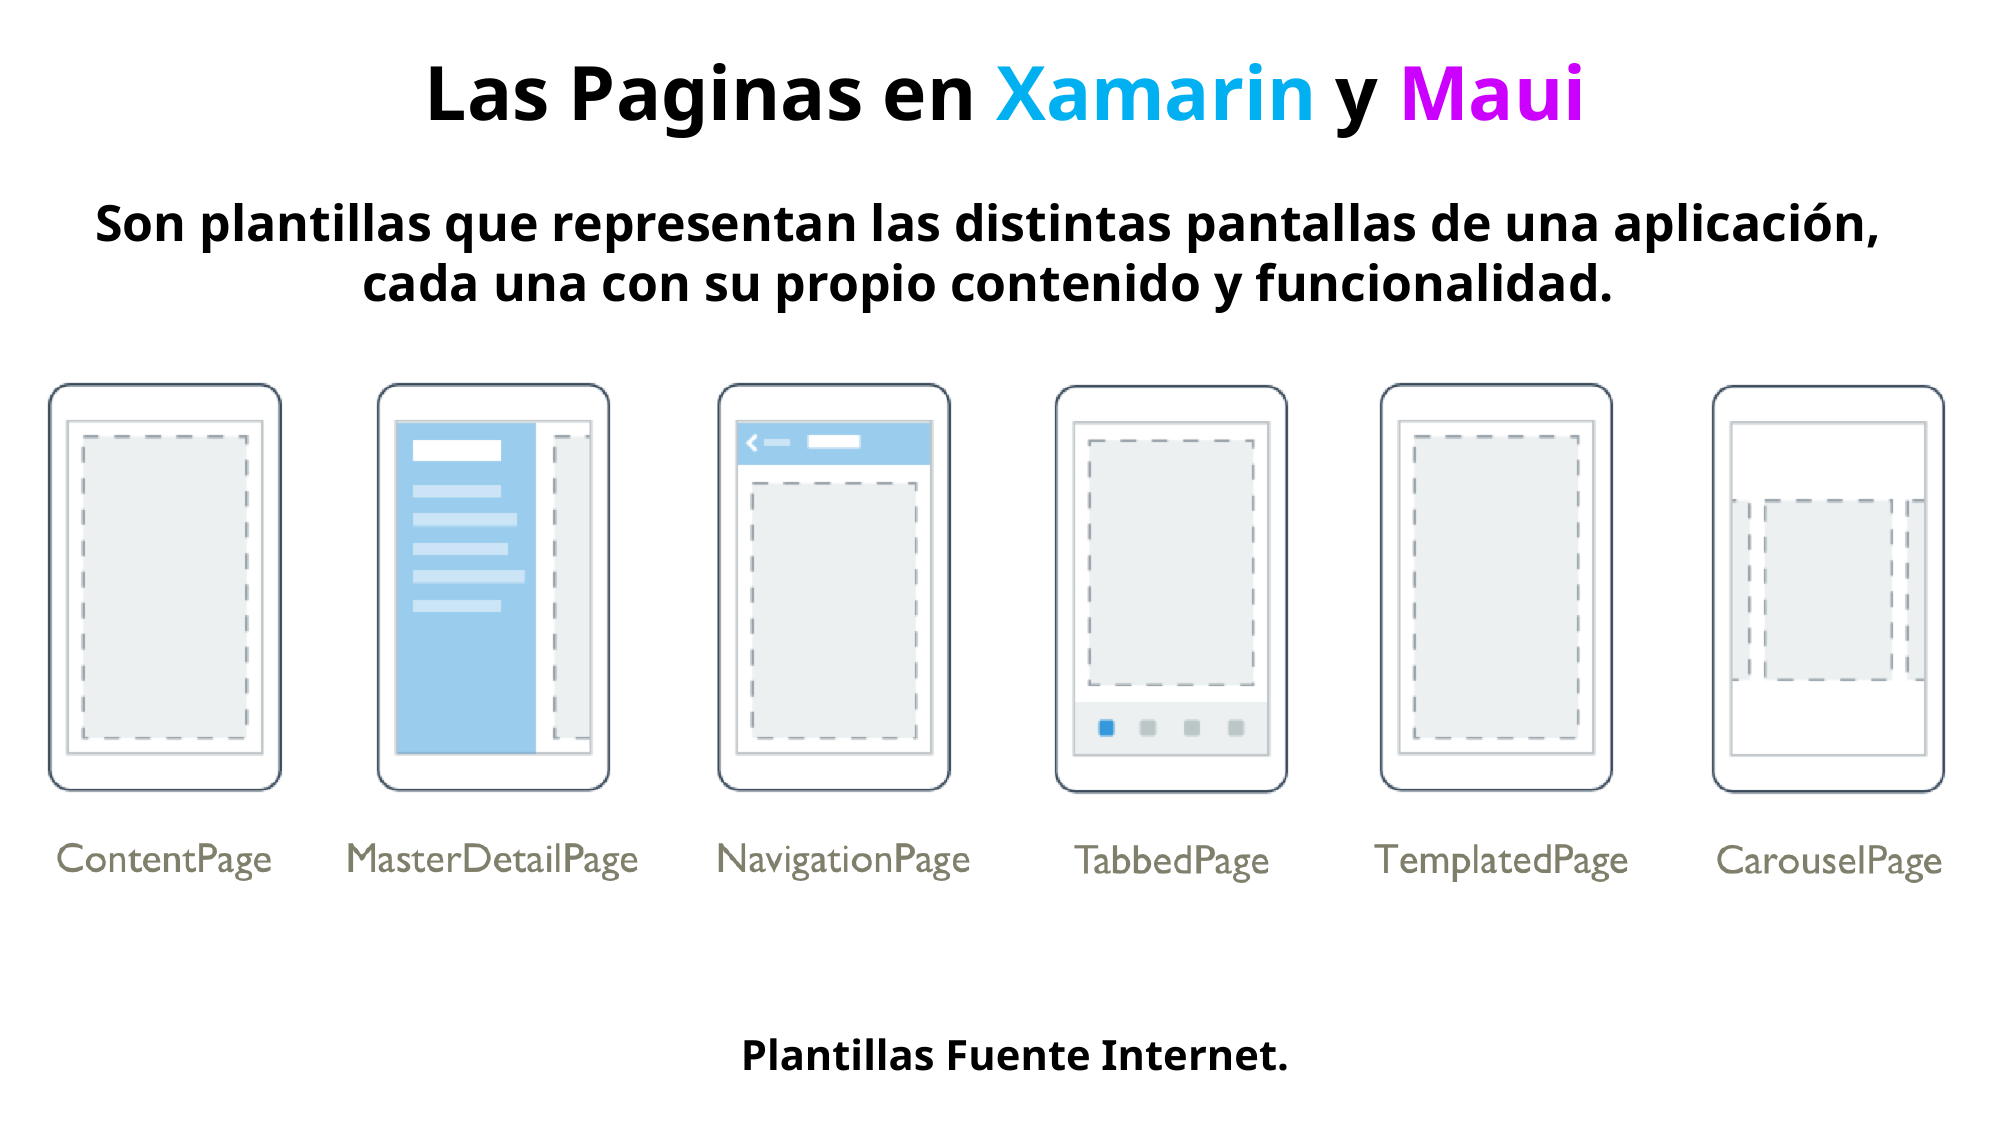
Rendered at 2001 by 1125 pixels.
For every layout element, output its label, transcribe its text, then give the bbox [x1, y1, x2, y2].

text_box Las Paginas en Xamarin y Maui [282, 38, 1749, 143]
text_box Plantillas Fuente Internet. [522, 1021, 1509, 1086]
text_box Son plantillas que representan las distintas pantallas de una aplicación, cada una con su propio contenido y funcionalidad. [34, 184, 1942, 319]
picture [34, 362, 1962, 899]
